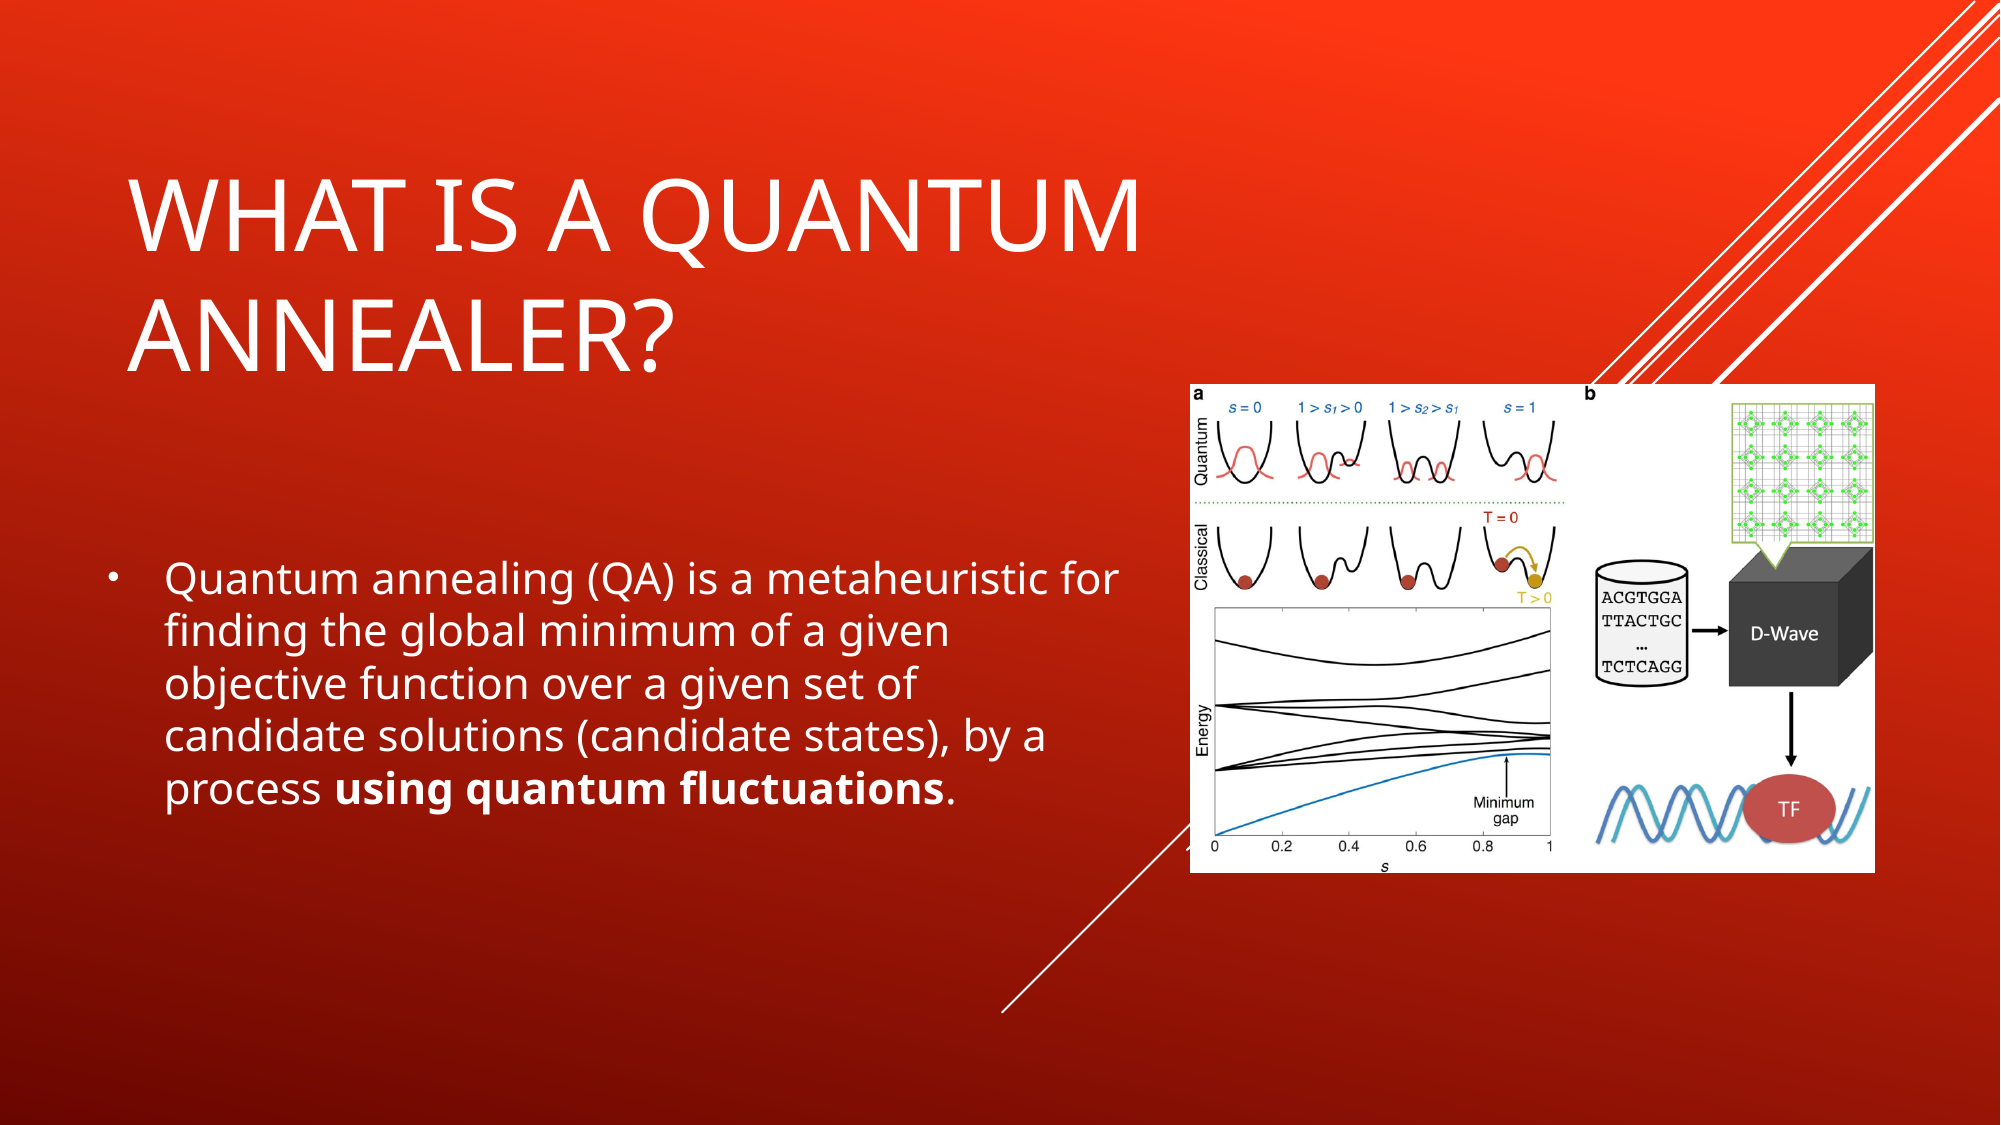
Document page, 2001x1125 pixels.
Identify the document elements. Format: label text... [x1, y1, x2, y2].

picture [1190, 384, 1876, 873]
title What Is a quantum annealer? [112, 112, 1425, 399]
subtitle Quantum annealing (QA) is a metaheuristic for finding the global minimum of a given objective function over a given set of candidate solutions (candidate states), by a process using quantum fluctuations. [92, 542, 1143, 863]
